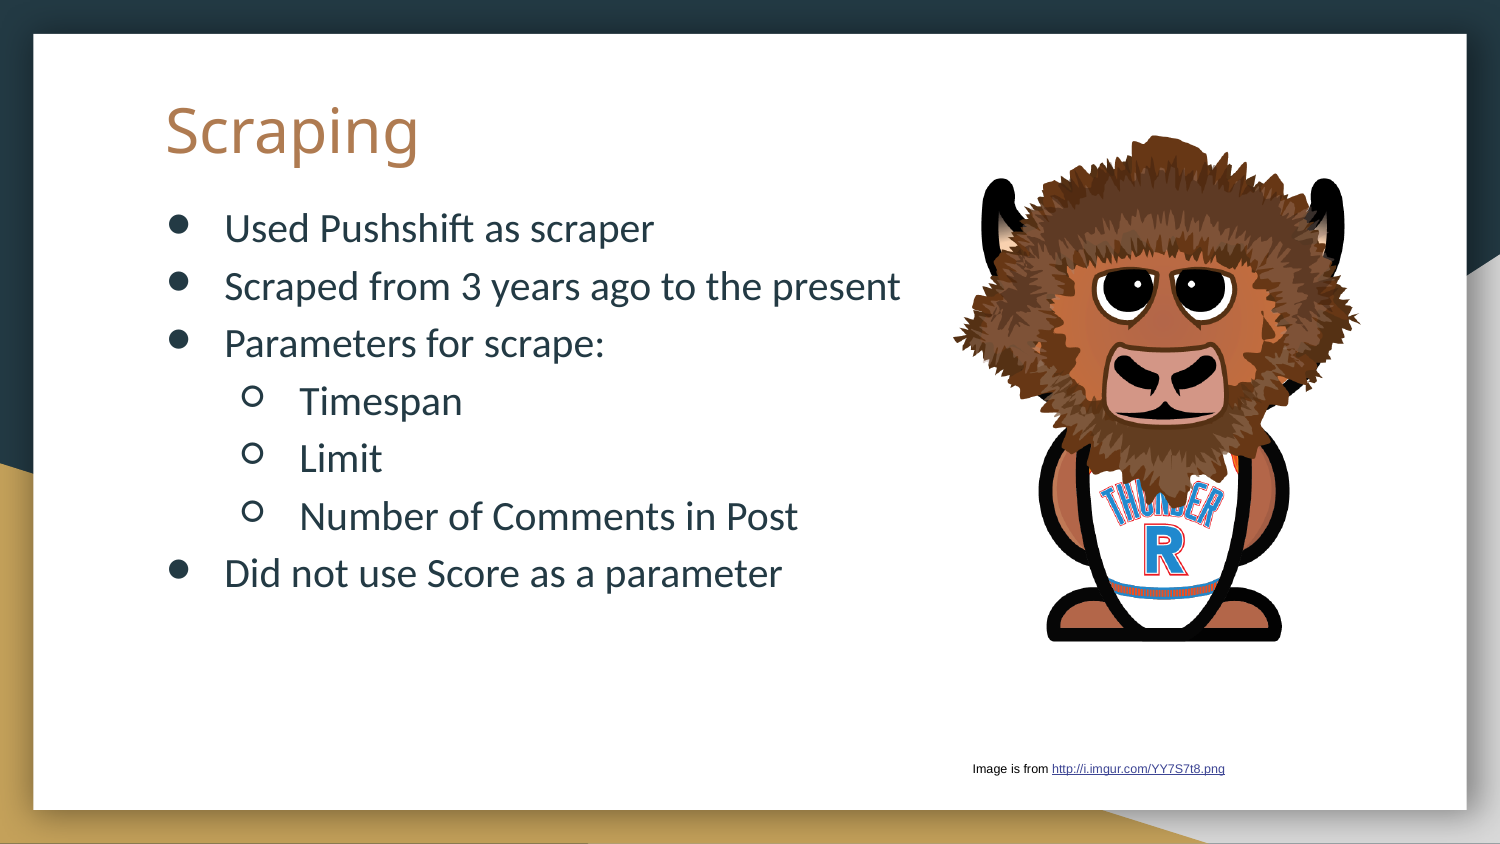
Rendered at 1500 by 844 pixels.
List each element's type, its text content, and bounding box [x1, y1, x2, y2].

picture [910, 121, 1420, 659]
list Used Pushshift as scraper Scraped from 3 years ago to the present Parameters for scrape: Timespan Limit Number of Comments in Post Did not use Score as a parameter [134, 178, 942, 729]
title Scraping [134, 76, 1366, 178]
text_box Image is from http://i.imgur.com/YY7S7t8.png [957, 745, 1500, 844]
